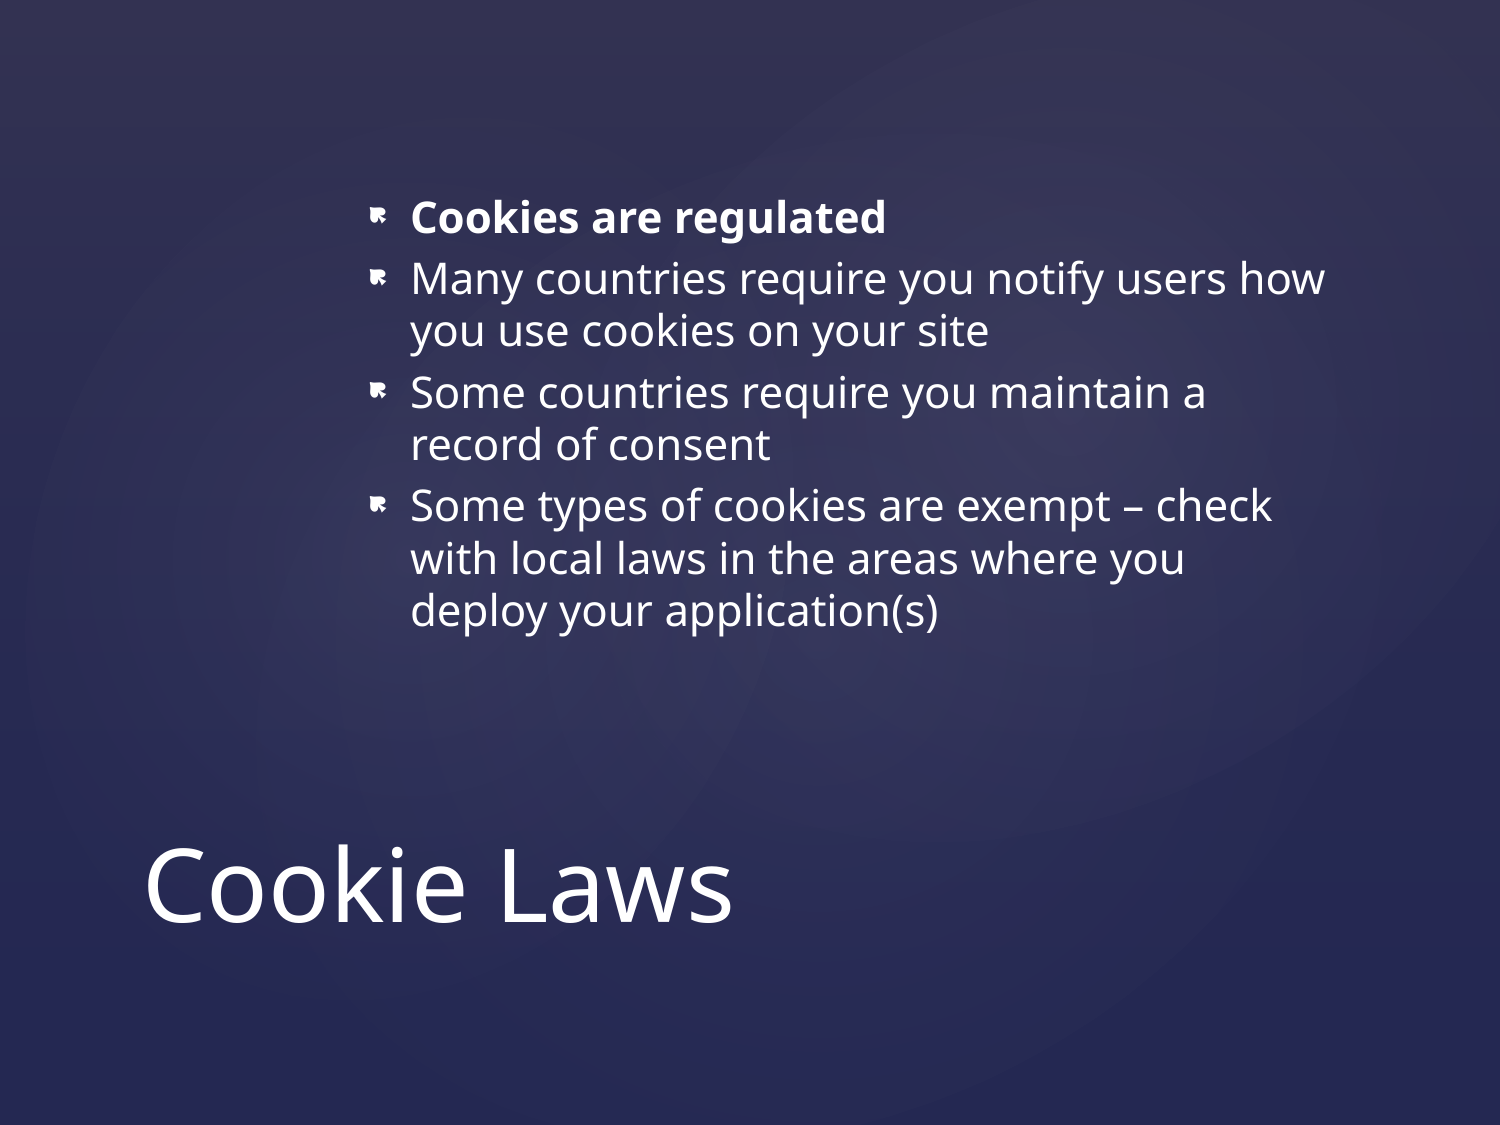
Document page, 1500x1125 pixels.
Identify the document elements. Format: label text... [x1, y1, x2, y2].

list Cookies are regulated Many countries require you notify users how you use cookies on your site Some countries require you maintain a record of consent Some types of cookies are exempt – check with local laws in the areas where you deploy your application(s) [350, 112, 1350, 713]
title Cookie Laws [127, 800, 1365, 950]
